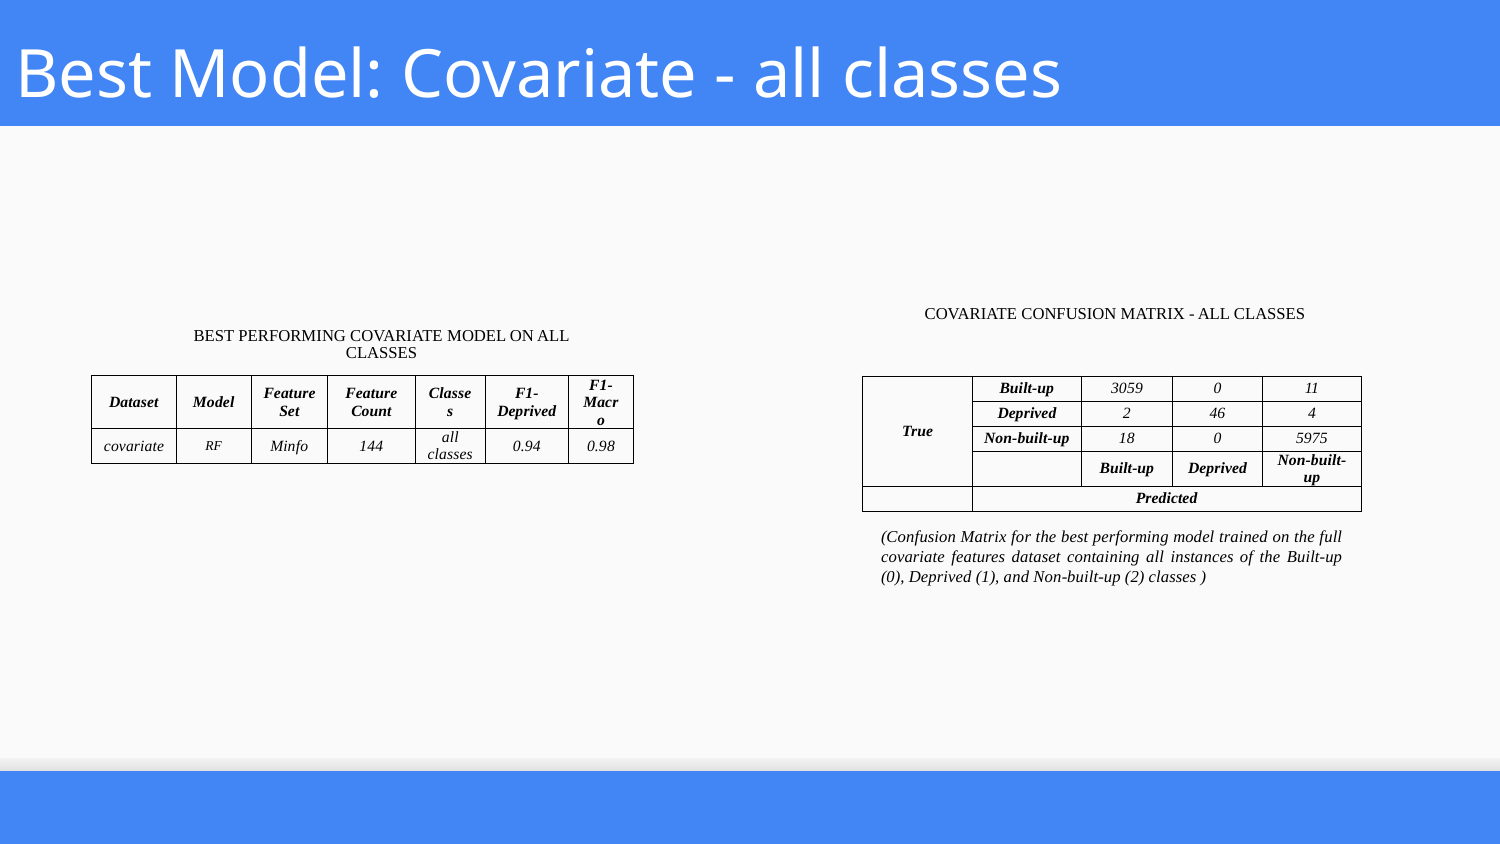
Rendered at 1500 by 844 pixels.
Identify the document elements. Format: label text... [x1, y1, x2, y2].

table_cell 18 [1082, 427, 1172, 451]
table_cell covariate [92, 429, 176, 463]
table_cell Predicted [973, 487, 1361, 511]
text_box Covariate Confusion Matrix - All Classes [869, 296, 1362, 333]
table_cell 5975 [1263, 427, 1361, 451]
table_cell 144 [328, 429, 415, 463]
table_cell 0.94 [486, 429, 568, 463]
table_header Model [177, 376, 251, 428]
table_cell Deprived [1173, 452, 1262, 486]
table_header Feature Count [328, 376, 415, 428]
table_header Built-up [973, 377, 1081, 401]
table_header True [863, 377, 972, 486]
table_cell [973, 452, 1081, 486]
text_box (Confusion Matrix for the best performing model trained on the full covariate features dataset containing all instances of the Built-up (0), Deprived (1), and Non-built-up (2) classes ) [866, 513, 1359, 598]
table_cell Non-built-up [1263, 452, 1361, 486]
table_cell RF [177, 429, 251, 463]
table_cell Deprived [973, 402, 1081, 426]
table_header 11 [1263, 377, 1361, 401]
table_cell 0 [1173, 427, 1262, 451]
table_header Classes [416, 376, 485, 428]
table_header F1- Deprived [486, 376, 568, 428]
table_header 3059 [1082, 377, 1172, 401]
title Best Model: Covariate - all classes [0, 0, 1500, 126]
table_header 0 [1173, 377, 1262, 401]
text_box Best Performing Covariate Model on All Classes [116, 313, 609, 376]
table_cell Minfo [252, 429, 327, 463]
table_cell all classes [416, 429, 485, 463]
table_cell 0.98 [569, 429, 633, 463]
table_cell Built-up [1082, 452, 1172, 486]
table_header Dataset [92, 376, 176, 428]
table_cell [863, 487, 972, 511]
table_cell 46 [1173, 402, 1262, 426]
table_header Feature Set [252, 376, 327, 428]
table_cell Non-built-up [973, 427, 1081, 451]
table_cell 2 [1082, 402, 1172, 426]
table_header F1- Macro [569, 376, 633, 428]
table_cell 4 [1263, 402, 1361, 426]
